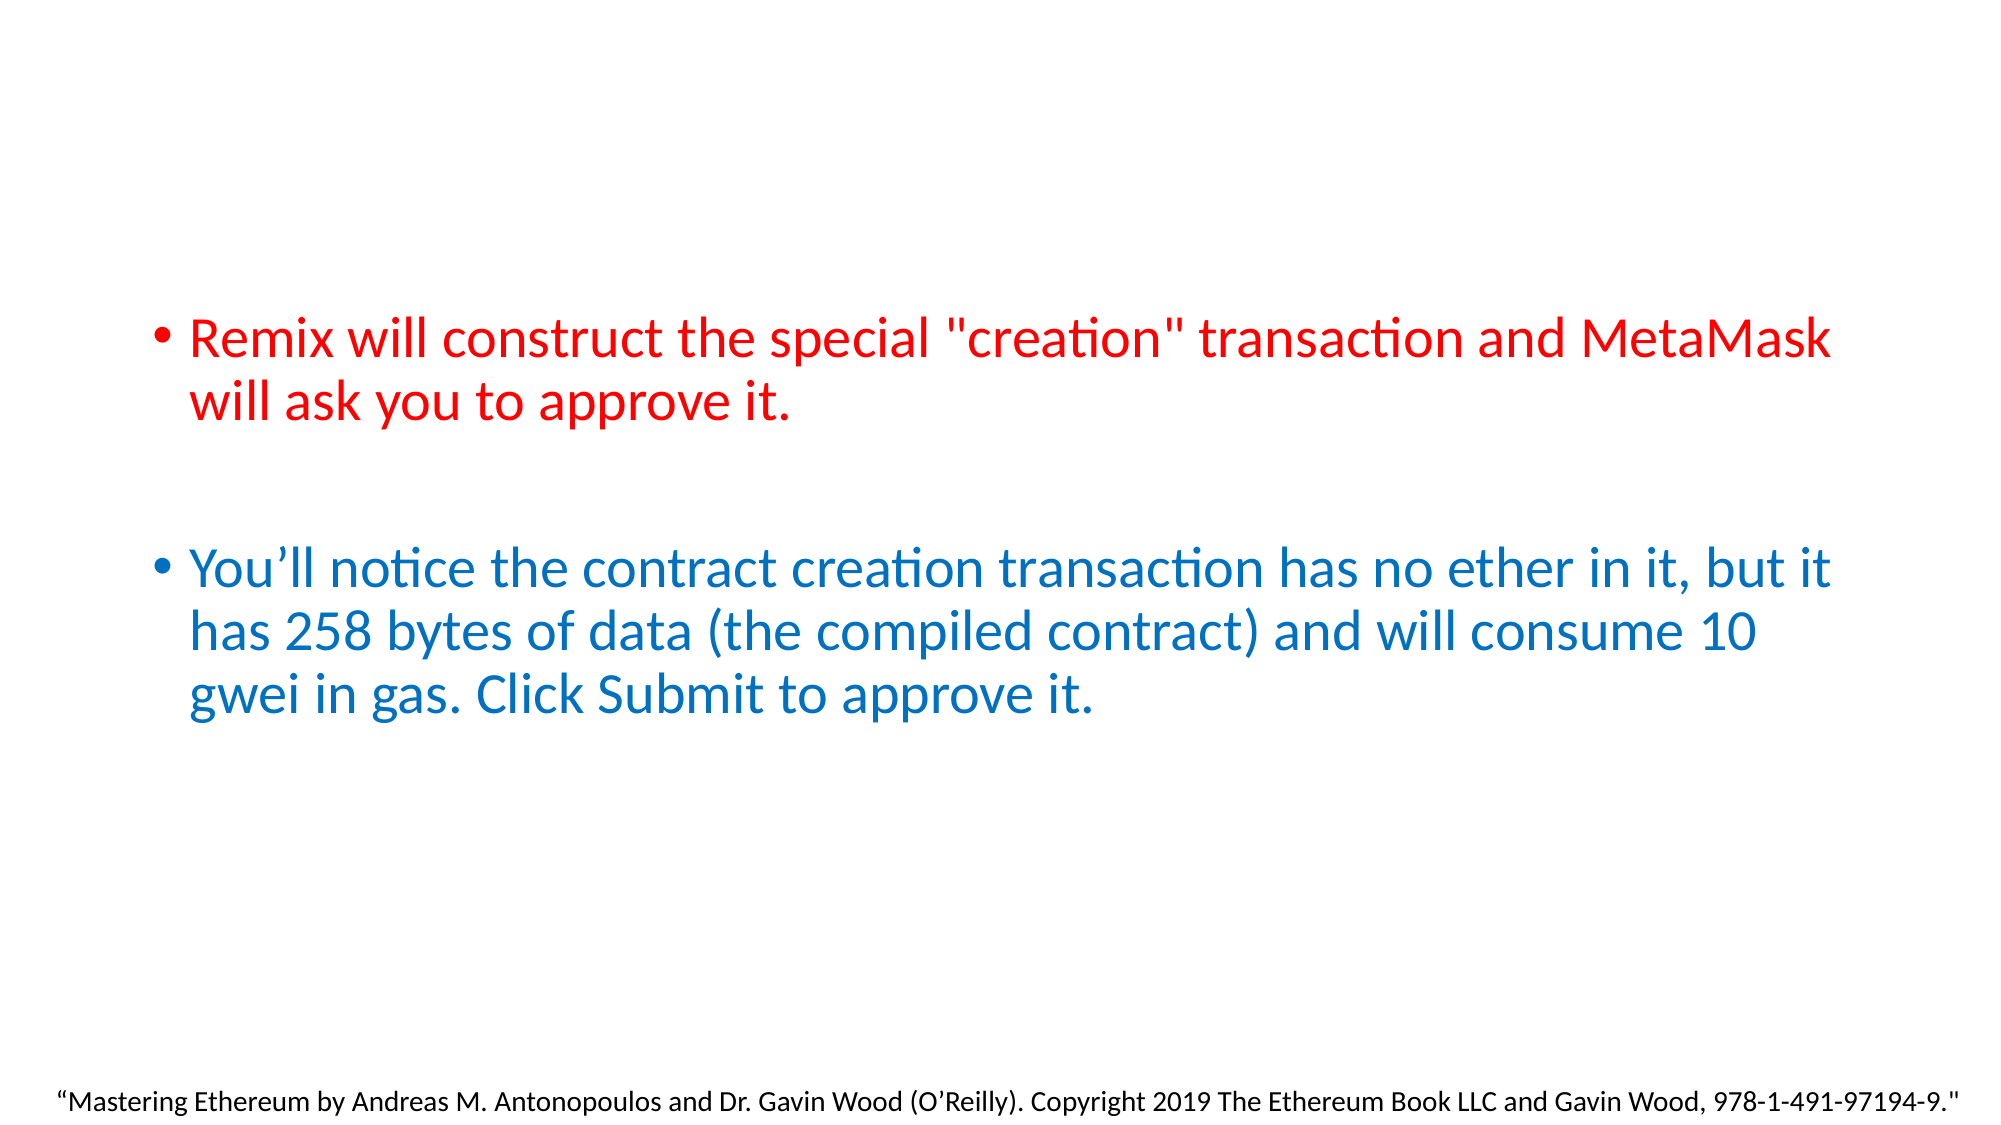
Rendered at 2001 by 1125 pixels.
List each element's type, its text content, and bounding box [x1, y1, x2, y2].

list Remix will construct the special "creation" transaction and MetaMask will ask you to approve it. You’ll notice the contract creation transaction has no ether in it, but it has 258 bytes of data (the compiled contract) and will consume 10 gwei in gas. Click Submit to approve it. [137, 299, 1863, 1014]
text_box “Mastering Ethereum by Andreas M. Antonopoulos and Dr. Gavin Wood (O’Reilly). Copyright 2019 The Ethereum Book LLC and Gavin Wood, 978-1-491-97194-9." [40, 1074, 1985, 1125]
